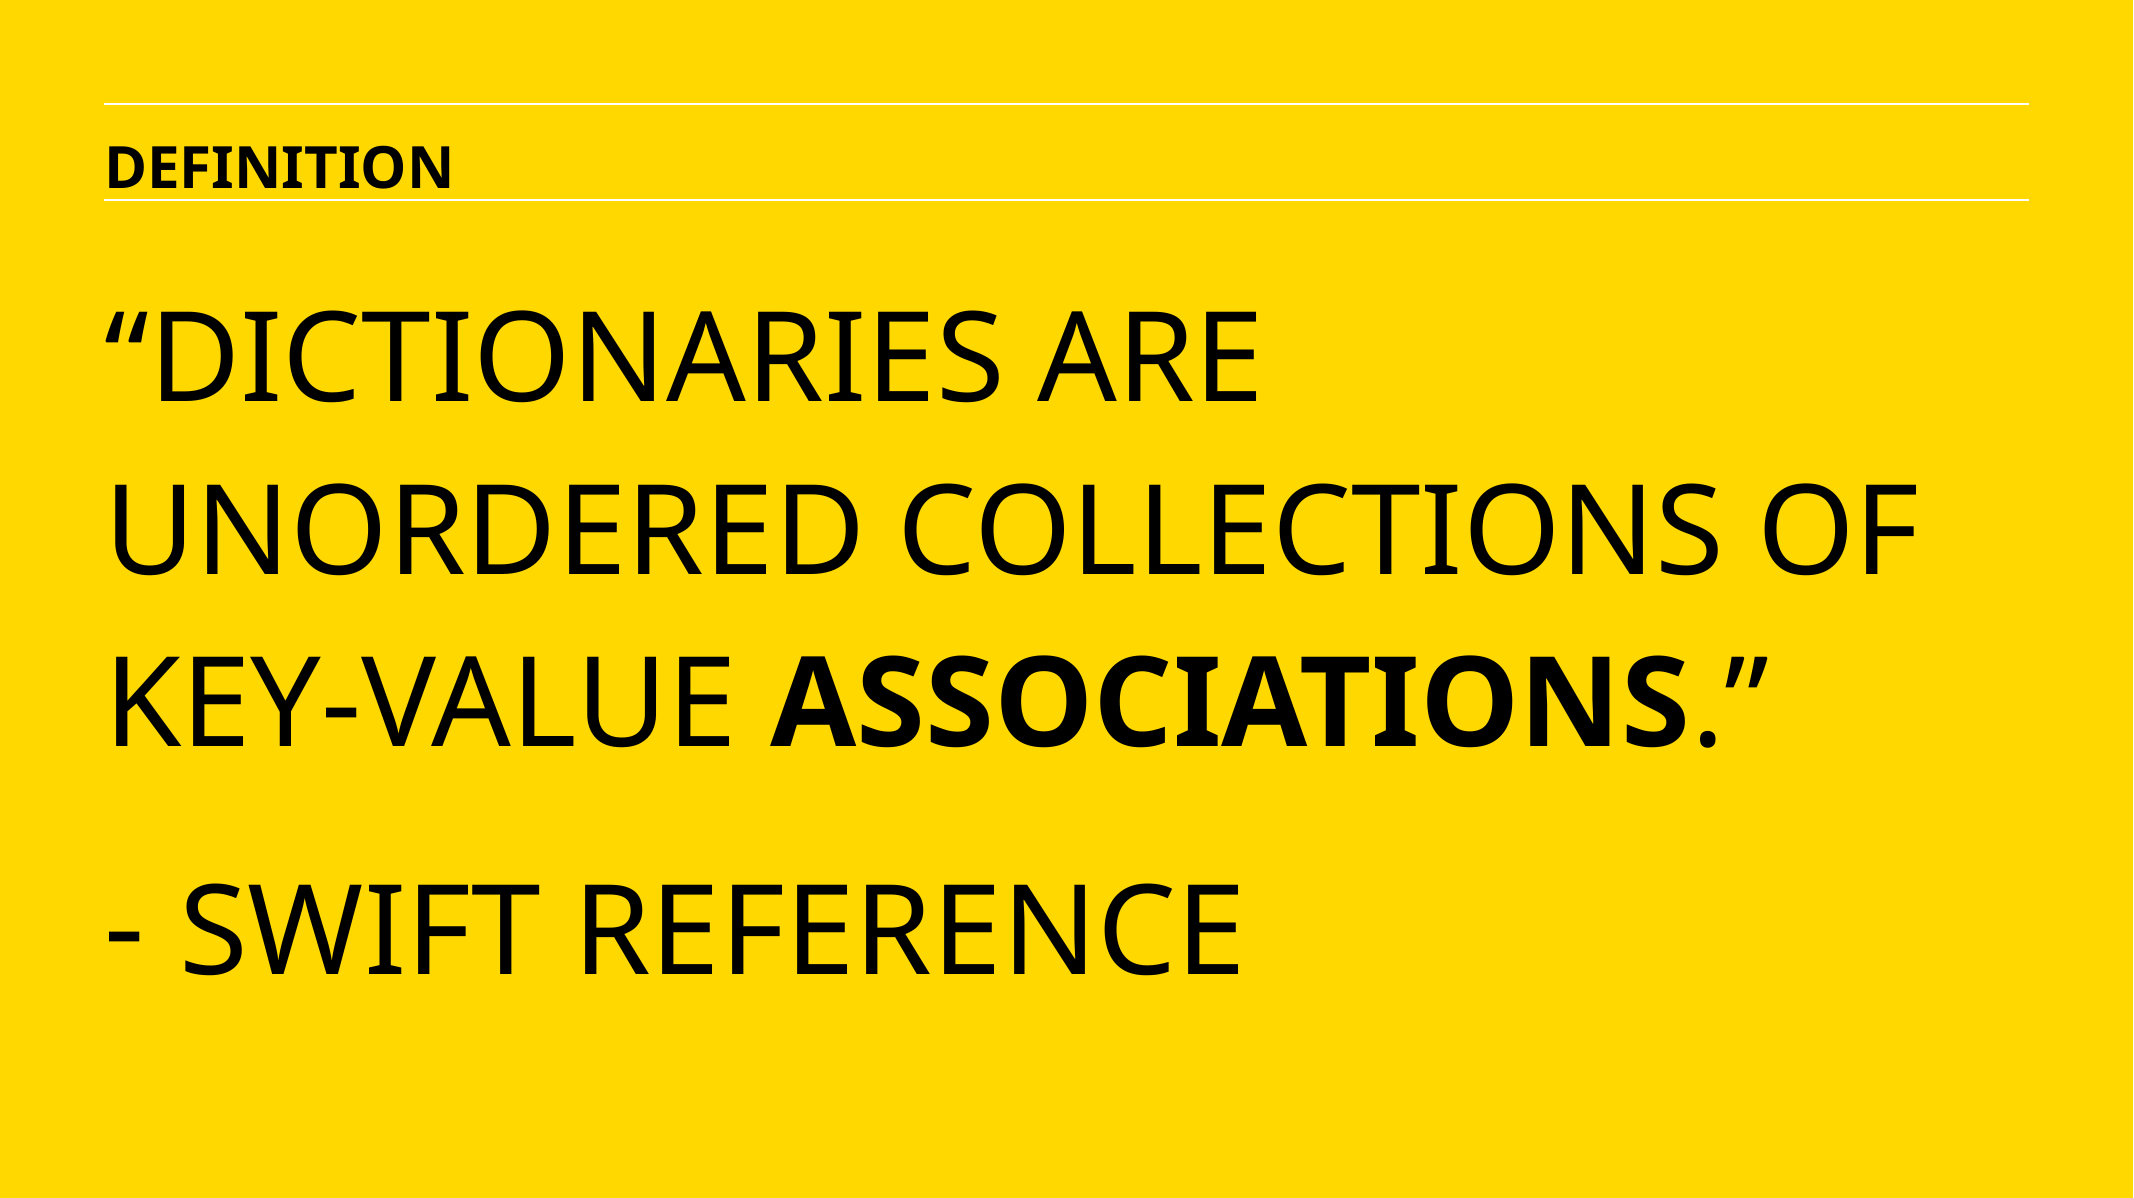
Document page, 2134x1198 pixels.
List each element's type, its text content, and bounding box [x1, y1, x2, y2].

text_box “DICTIONARIES ARE UNORDERED COLLECTIONS OF KEY-VALUE ASSOCIATIONS.” SWIFT REFERENCE [104, 254, 2030, 1095]
text_box DEFINITION [104, 120, 1371, 192]
